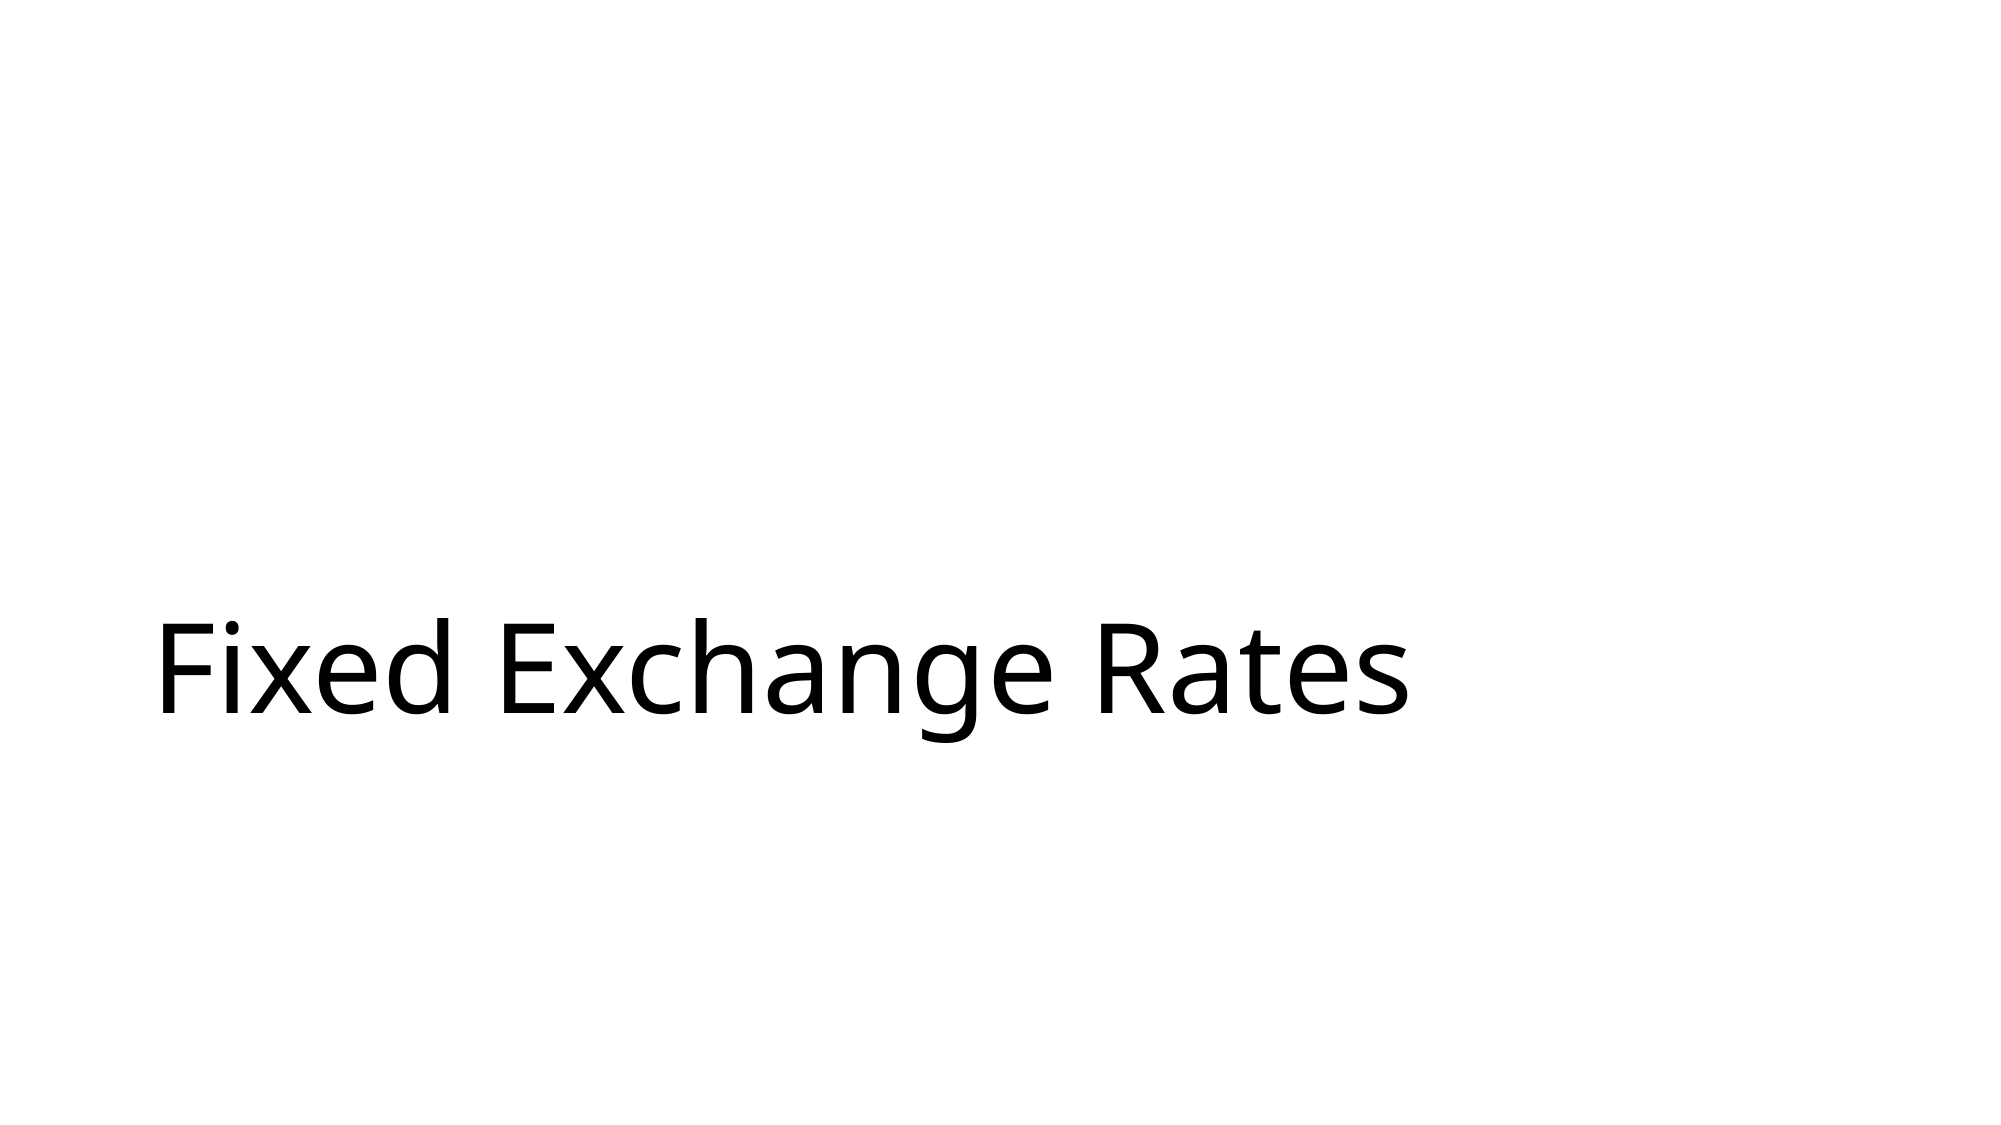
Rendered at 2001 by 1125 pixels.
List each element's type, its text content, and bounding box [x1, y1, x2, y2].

title Fixed Exchange Rates [136, 280, 1862, 749]
